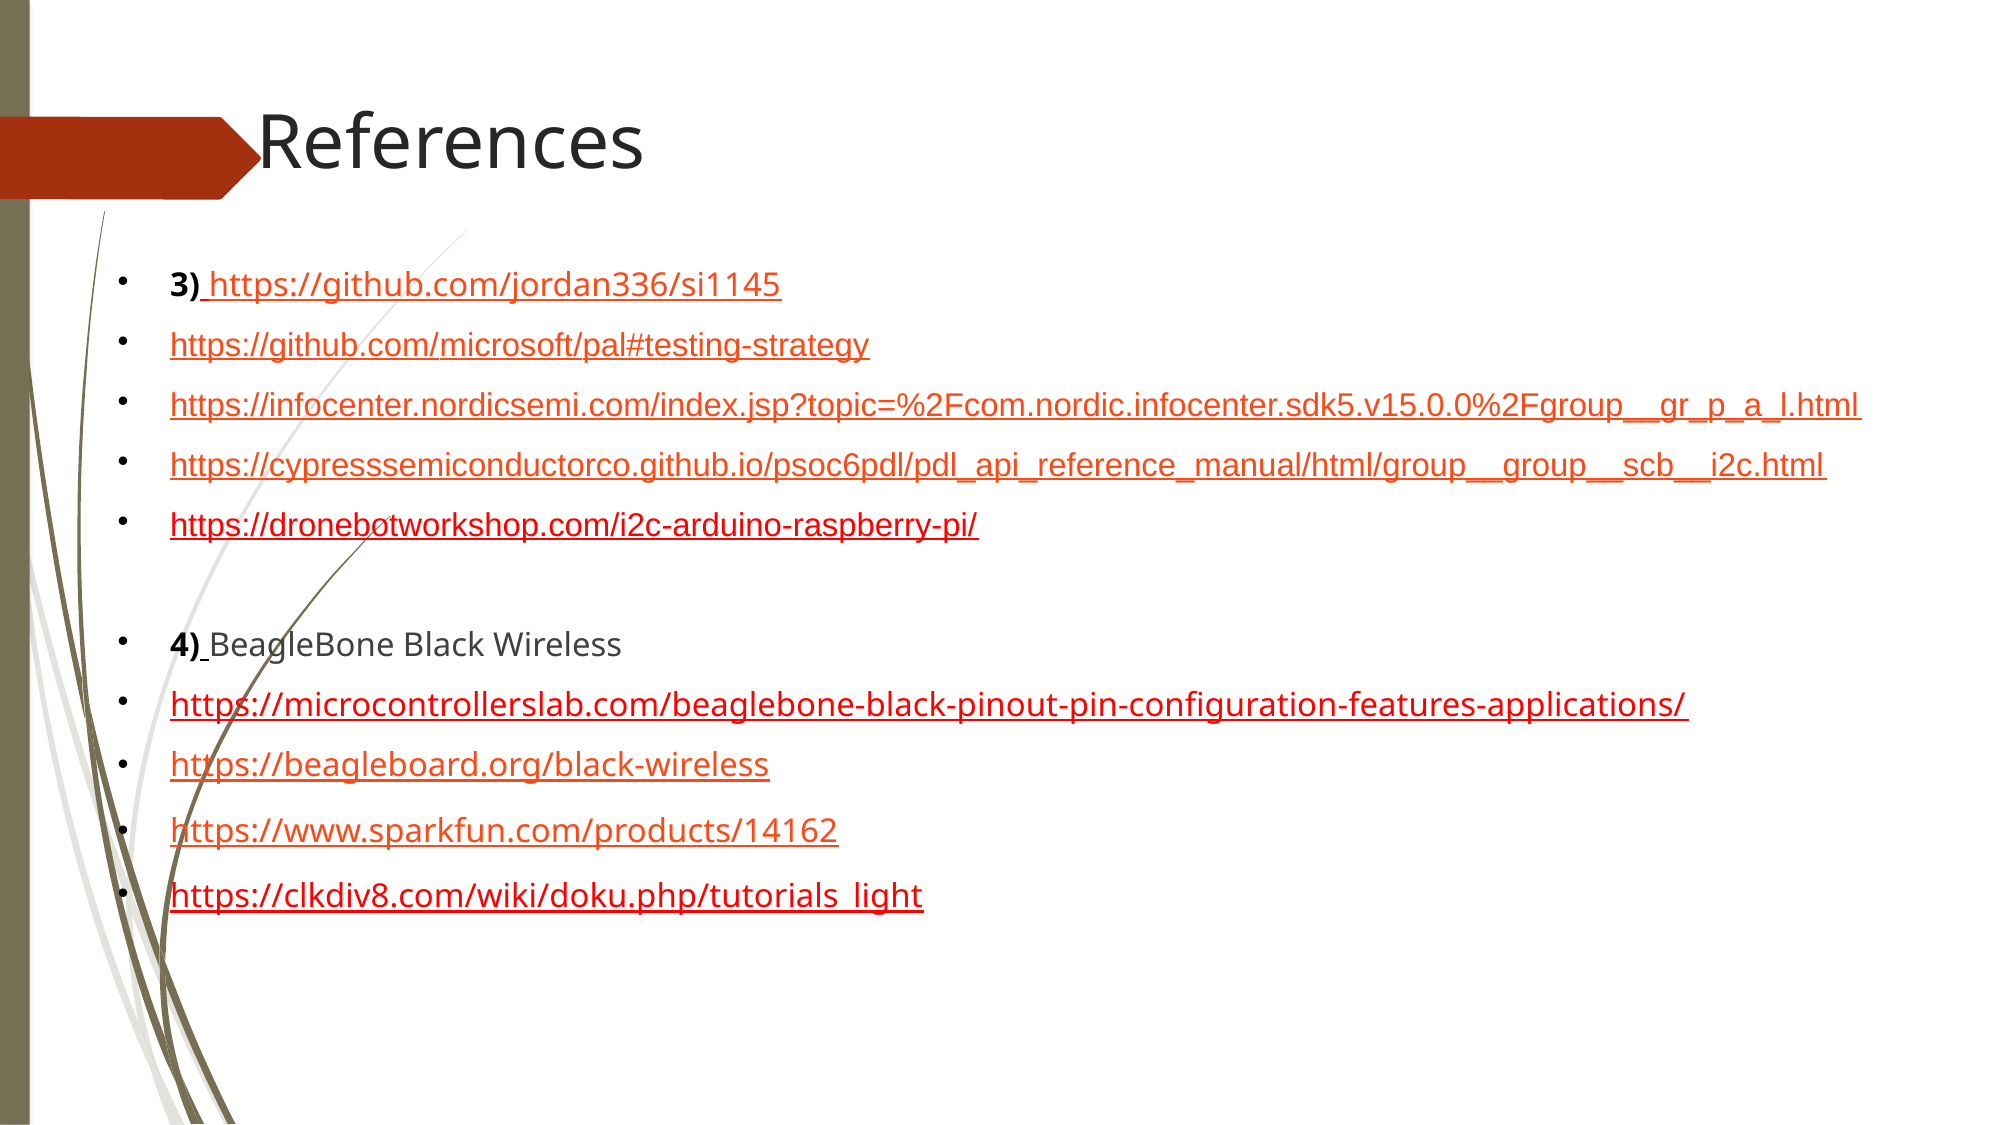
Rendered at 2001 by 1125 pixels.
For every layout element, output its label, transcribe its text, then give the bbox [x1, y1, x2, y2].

text_box 3) https://github.com/jordan336/si1145 https://github.com/microsoft/pal#testing-strategy https://infocenter.nordicsemi.com/index.jsp?topic=%2Fcom.nordic.infocenter.sdk5.v15.0.0%2Fgroup__gr_p_a_l.html https://cypresssemiconductorco.github.io/psoc6pdl/pdl_api_reference_manual/html/group__group__scb__i2c.html https://dronebotworkshop.com/i2c-arduino-raspberry-pi/ 4) BeagleBone Black Wireless https://microcontrollerslab.com/beaglebone-black-pinout-pin-configuration-features-applications/ https://beagleboard.org/black-wireless https://www.sparkfun.com/products/14162 https://clkdiv8.com/wiki/doku.php/tutorials_light [99, 263, 1900, 916]
text_box References [99, 93, 1900, 184]
